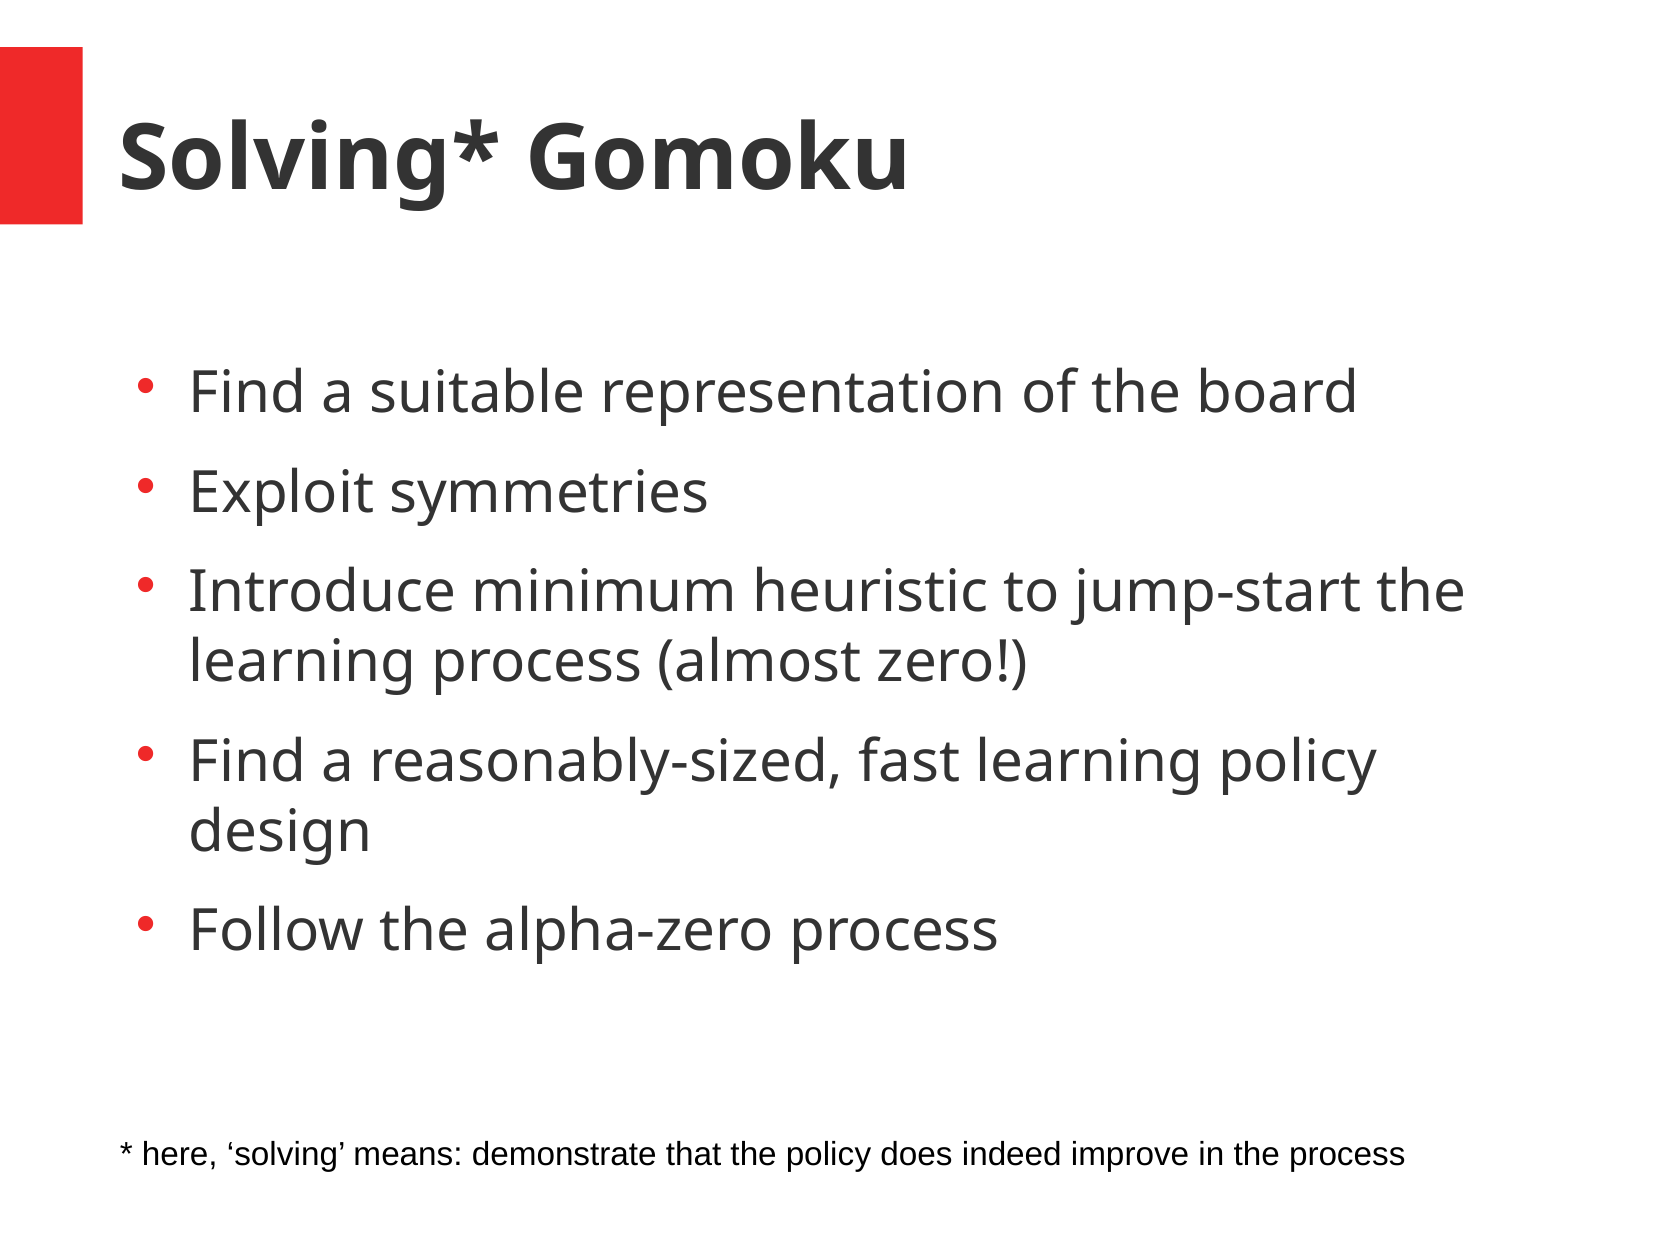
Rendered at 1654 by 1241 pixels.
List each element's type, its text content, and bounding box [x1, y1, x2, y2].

text_box Solving* Gomoku [118, 49, 1571, 257]
text_box Find a suitable representation of the board Exploit symmetries Introduce minimum heuristic to jump-start the learning process (almost zero!) Find a reasonably-sized, fast learning policy design Follow the alpha-zero process [118, 354, 1536, 1074]
text_box * here, ‘solving’ means: demonstrate that the policy does indeed improve in the process [104, 1124, 1545, 1177]
